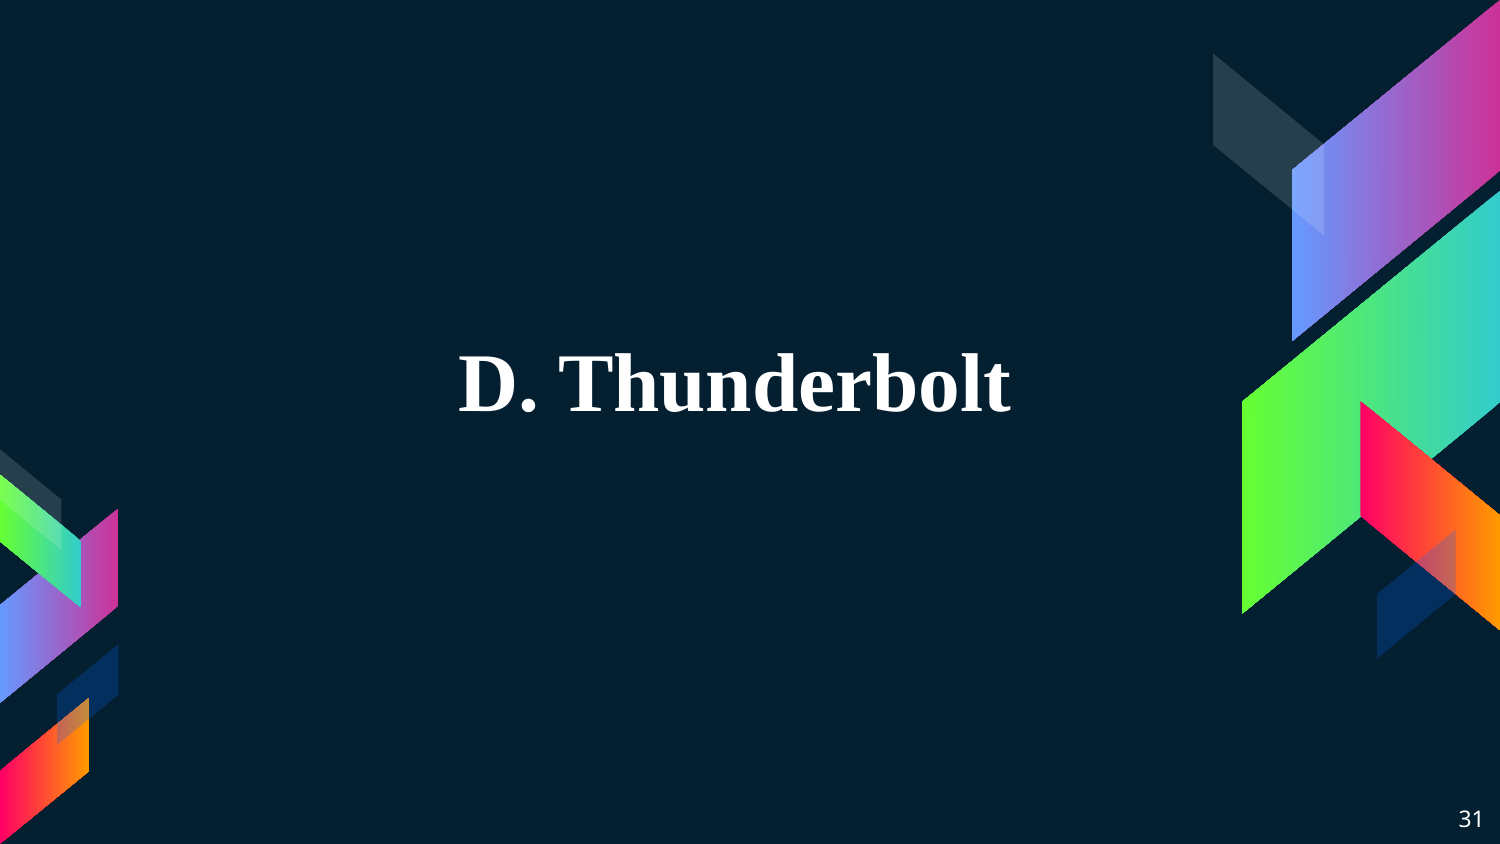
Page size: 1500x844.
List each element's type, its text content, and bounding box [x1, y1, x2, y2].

title D. Thunderbolt [194, 180, 1255, 443]
slide_number 31 [1403, 789, 1500, 844]
